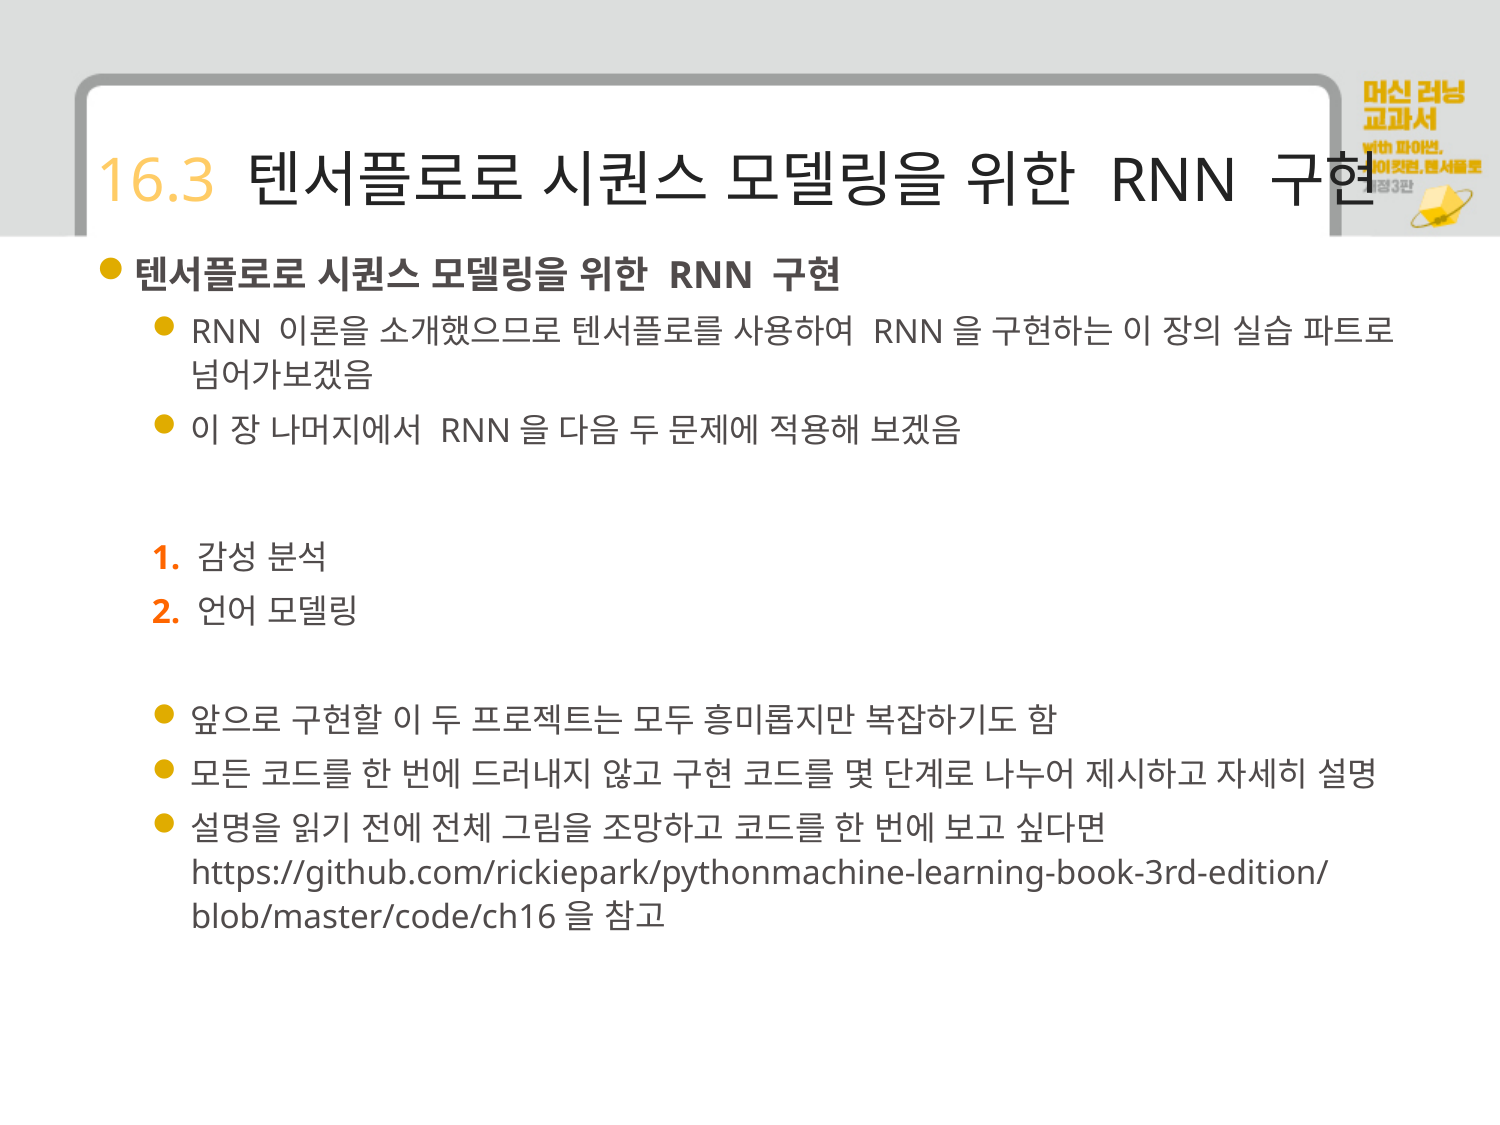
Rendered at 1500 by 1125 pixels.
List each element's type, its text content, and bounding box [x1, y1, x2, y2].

picture [0, 0, 1500, 1125]
title 16.3 텐서플로로 시퀀스 모델링을 위한 RNN 구현 [81, 90, 1412, 222]
list 텐서플로로 시퀀스 모델링을 위한 RNN 구현 RNN 이론을 소개했으므로 텐서플로를 사용하여 RNN을 구현하는 이 장의 실습 파트로 넘어가보겠음 이 장 나머지에서 RNN을 다음 두 문제에 적용해 보겠음 1. 감성 분석 2. 언어 모델링 앞으로 구현할 이 두 프로젝트는 모두 흥미롭지만 복잡하기도 함 모든 코드를 한 번에 드러내지 않고 구현 코드를 몇 단계로 나누어 제시하고 자세히 설명 설명을 읽기 전에 전체 그림을 조망하고 코드를 한 번에 보고 싶다면 https://github.com/rickiepark/pythonmachine-learning-book-3rd-edition/blob/master/code/ch16을 참고 [81, 239, 1450, 1054]
